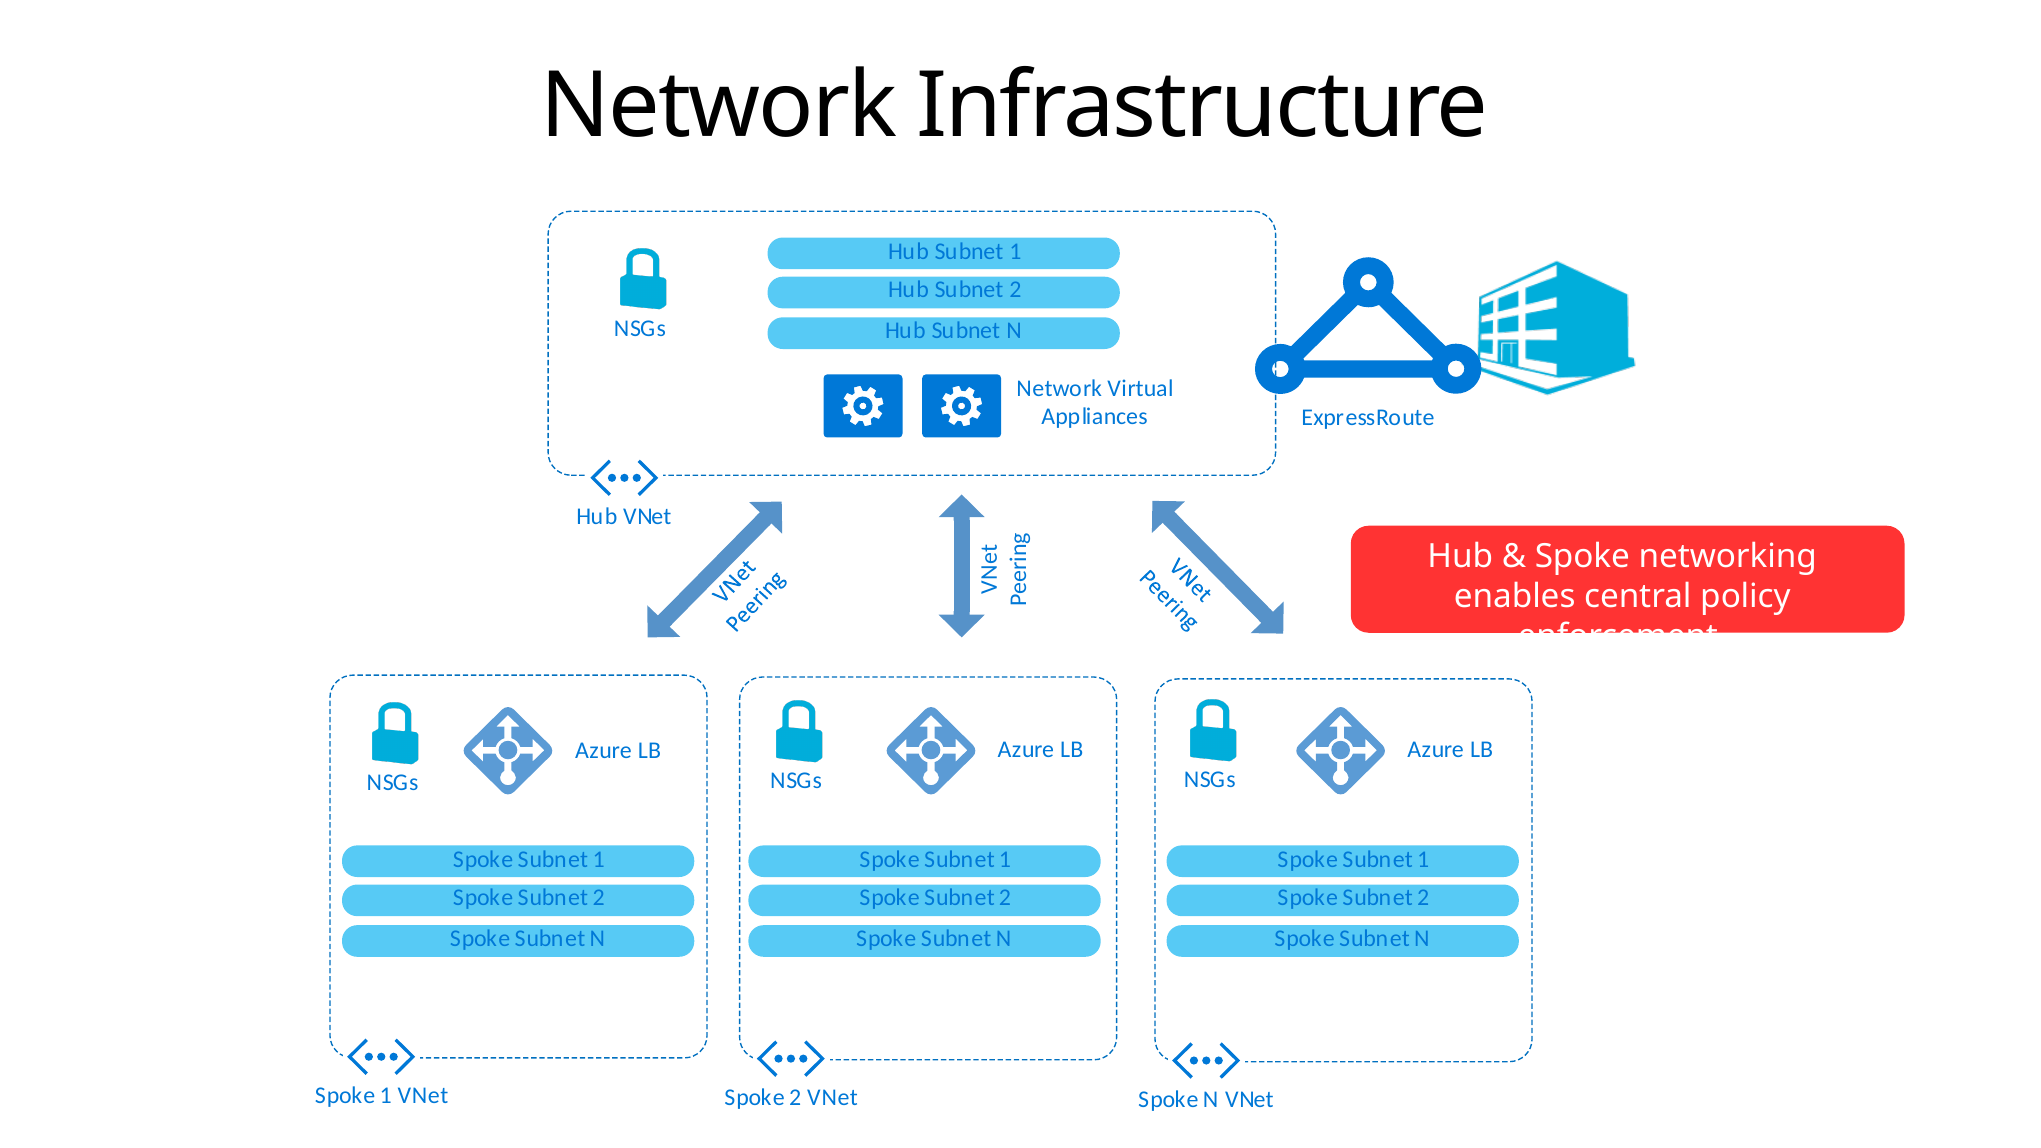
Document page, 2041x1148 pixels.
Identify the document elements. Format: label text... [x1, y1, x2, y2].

text_box [1647, 524, 1906, 634]
title Network Infrastructure [39, 42, 1990, 161]
text_box Hub & Spoke networking enables central policy enforcement. [1647, 527, 1883, 662]
picture [299, 207, 1647, 1126]
